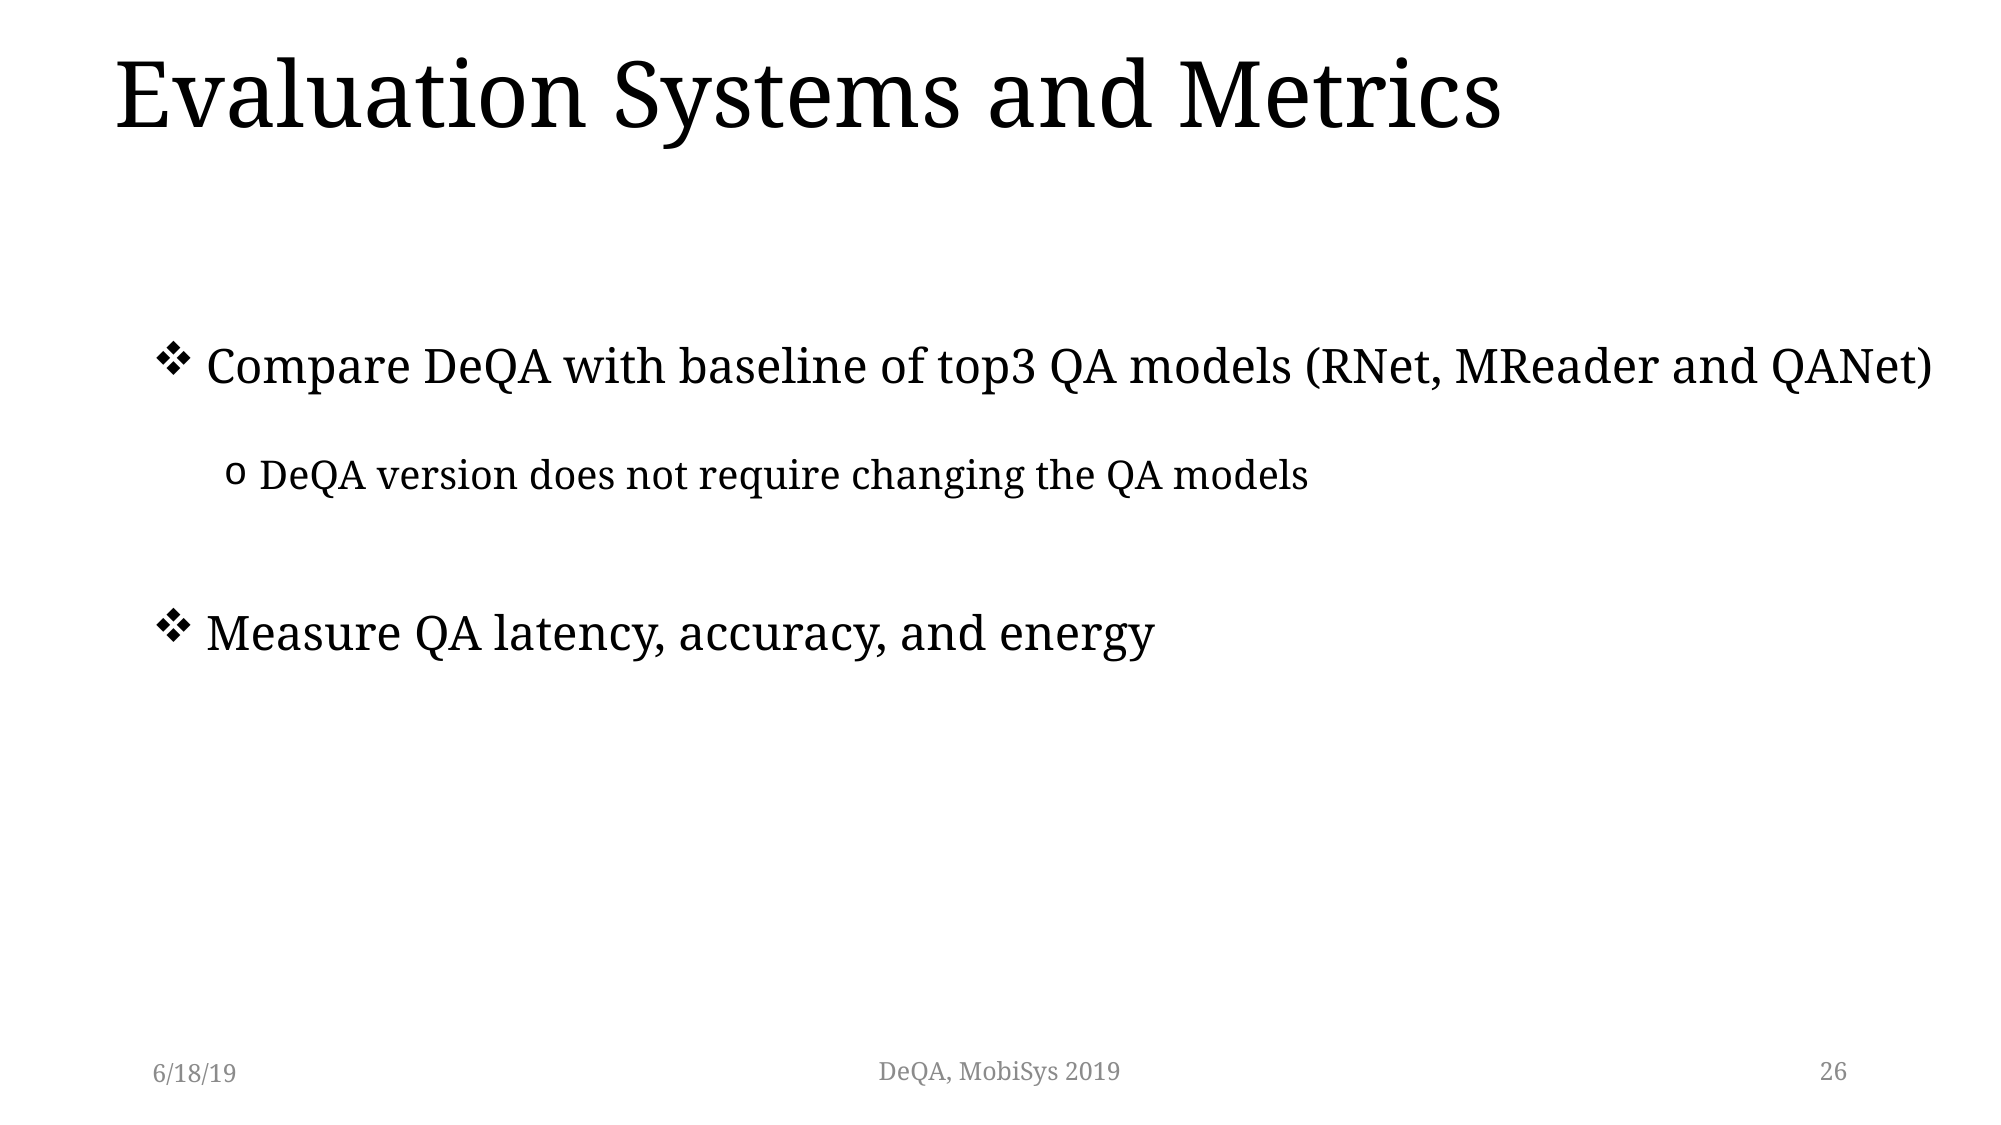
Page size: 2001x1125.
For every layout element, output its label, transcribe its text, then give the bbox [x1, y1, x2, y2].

slide_number 26 [1412, 1042, 1863, 1103]
footer DeQA, MobiSys 2019 [662, 1042, 1338, 1103]
list Compare DeQA with baseline of top3 QA models (RNet, MReader and QANet) DeQA version does not require changing the QA models Measure QA latency, accuracy, and energy [137, 271, 1952, 703]
title Evaluation Systems and Metrics [99, 22, 1900, 173]
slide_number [137, 1042, 588, 1103]
